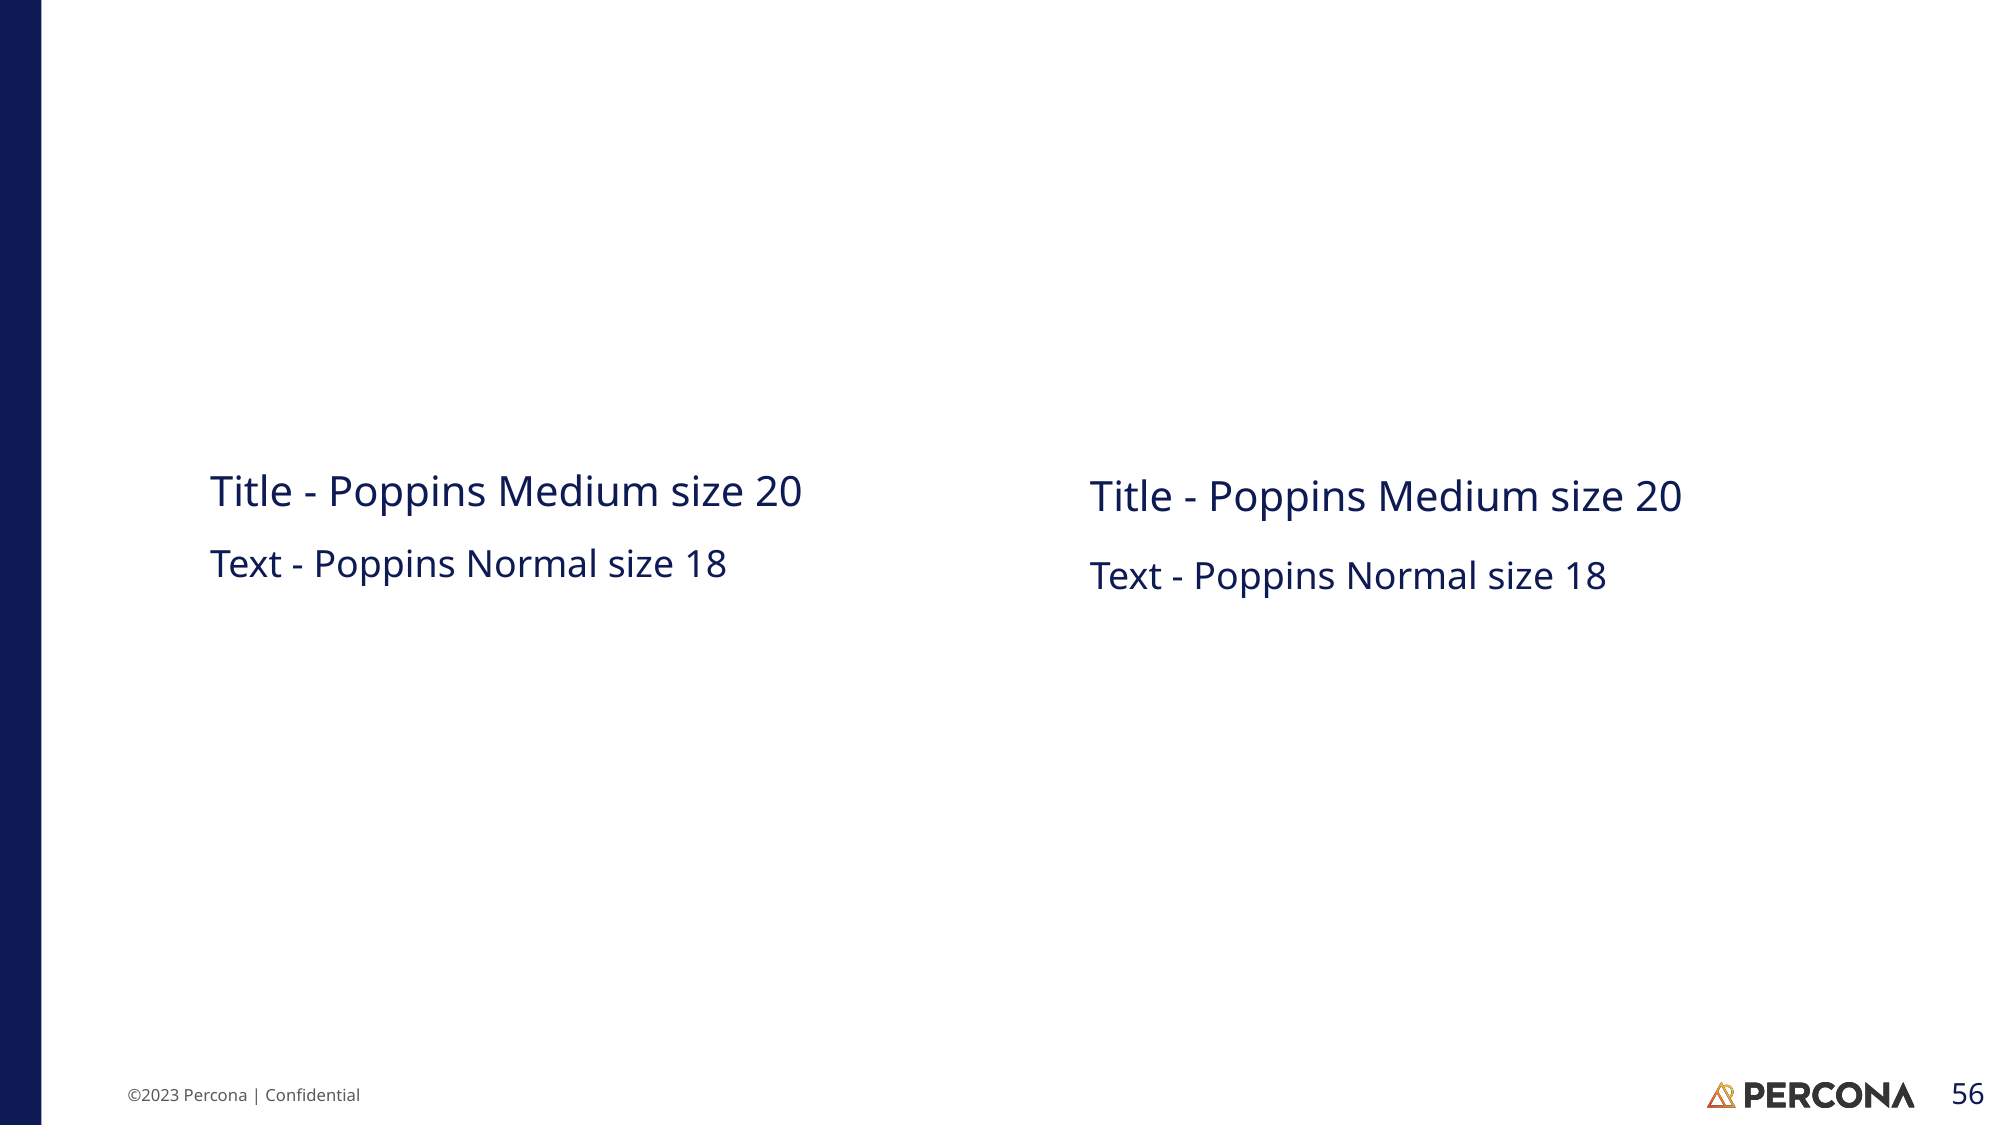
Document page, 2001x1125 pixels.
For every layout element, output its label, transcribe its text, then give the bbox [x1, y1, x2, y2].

slide_number ‹#› [1748, 1065, 2000, 1125]
list Title - Poppins Medium size 20 Text - Poppins Normal size 18 [1074, 142, 1874, 983]
list Title - Poppins Medium size 20 Text - Poppins Normal size 18 [194, 104, 1022, 945]
picture [1707, 1082, 1748, 1108]
